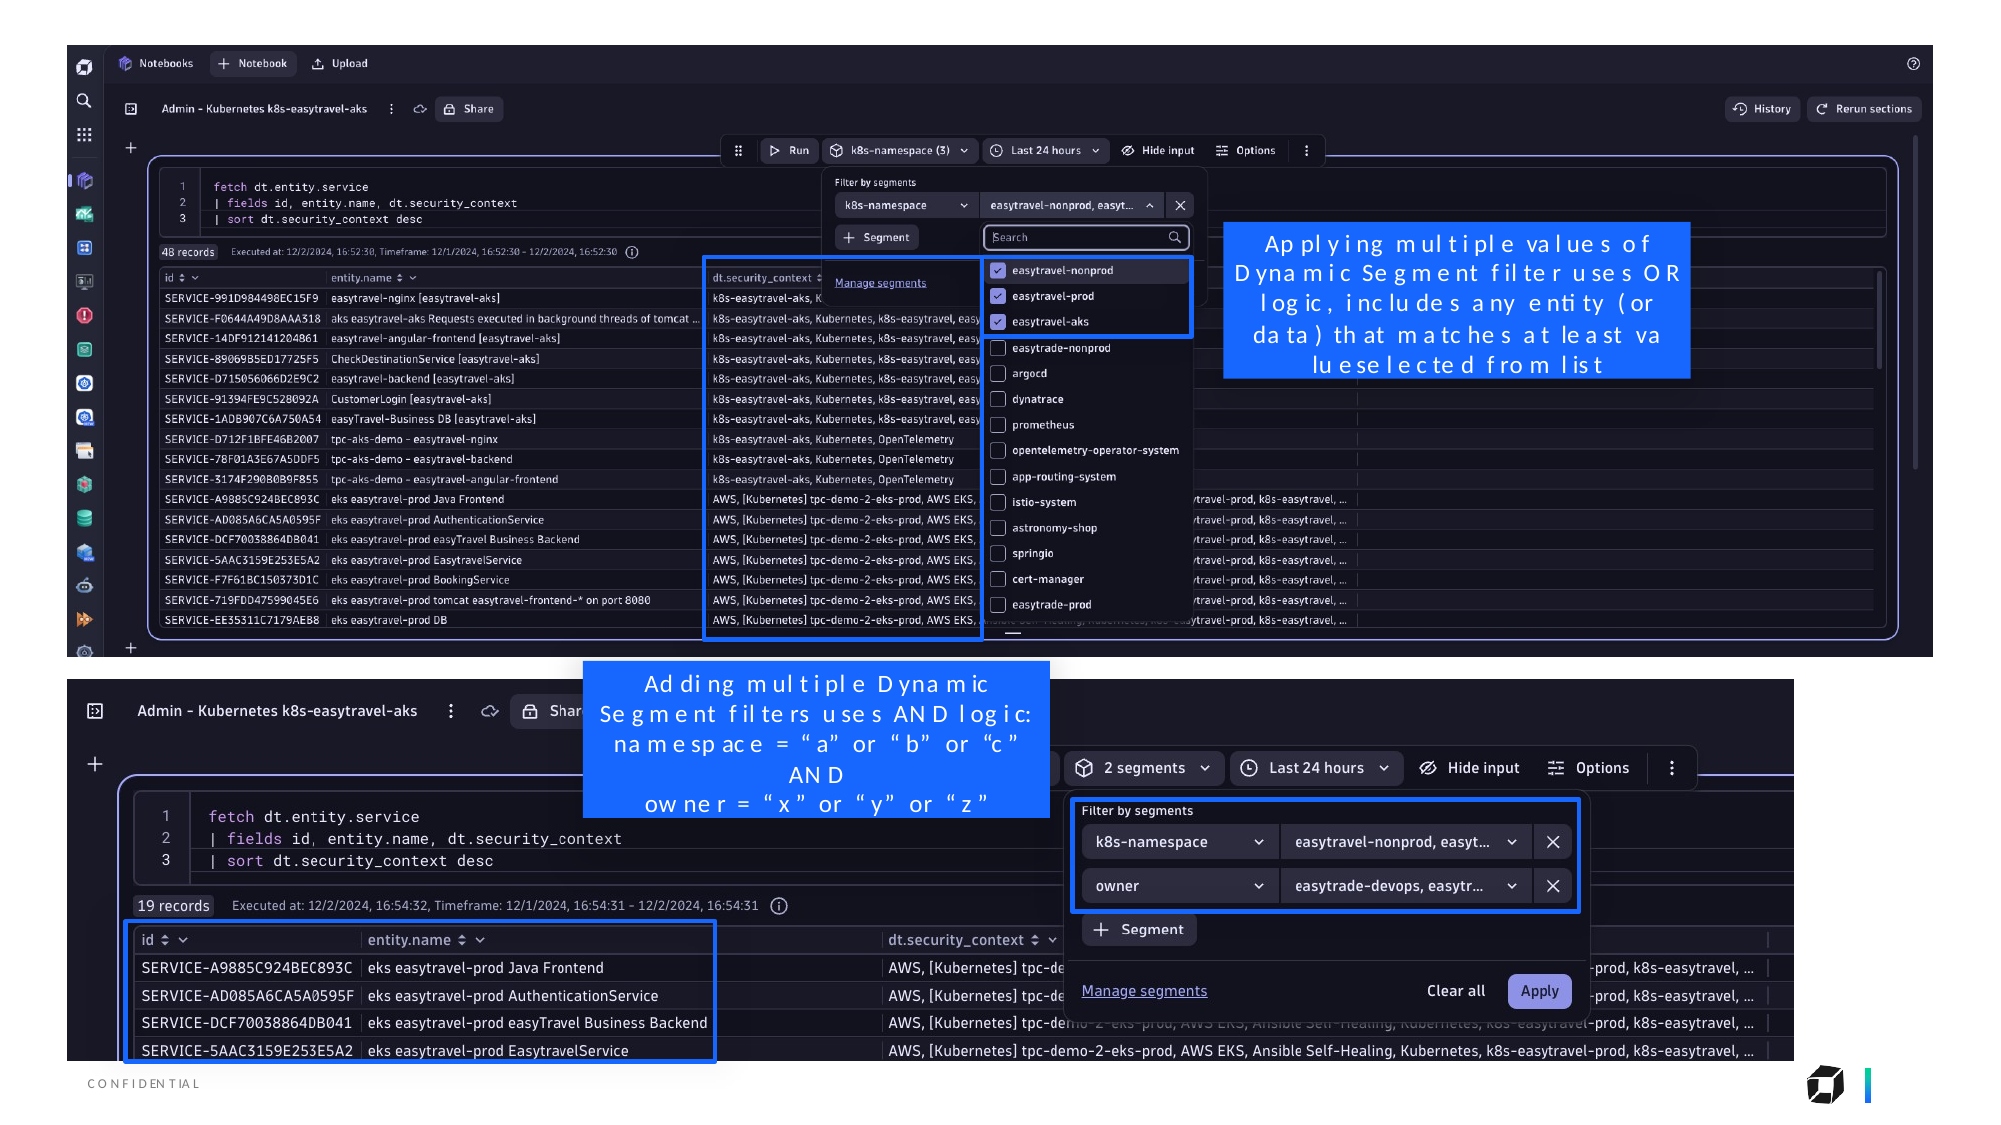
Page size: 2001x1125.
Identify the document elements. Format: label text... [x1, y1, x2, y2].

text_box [66, 45, 1934, 1107]
footer C O N F I D EN T IA L [12, 1073, 201, 1125]
picture [532, 615, 1099, 912]
